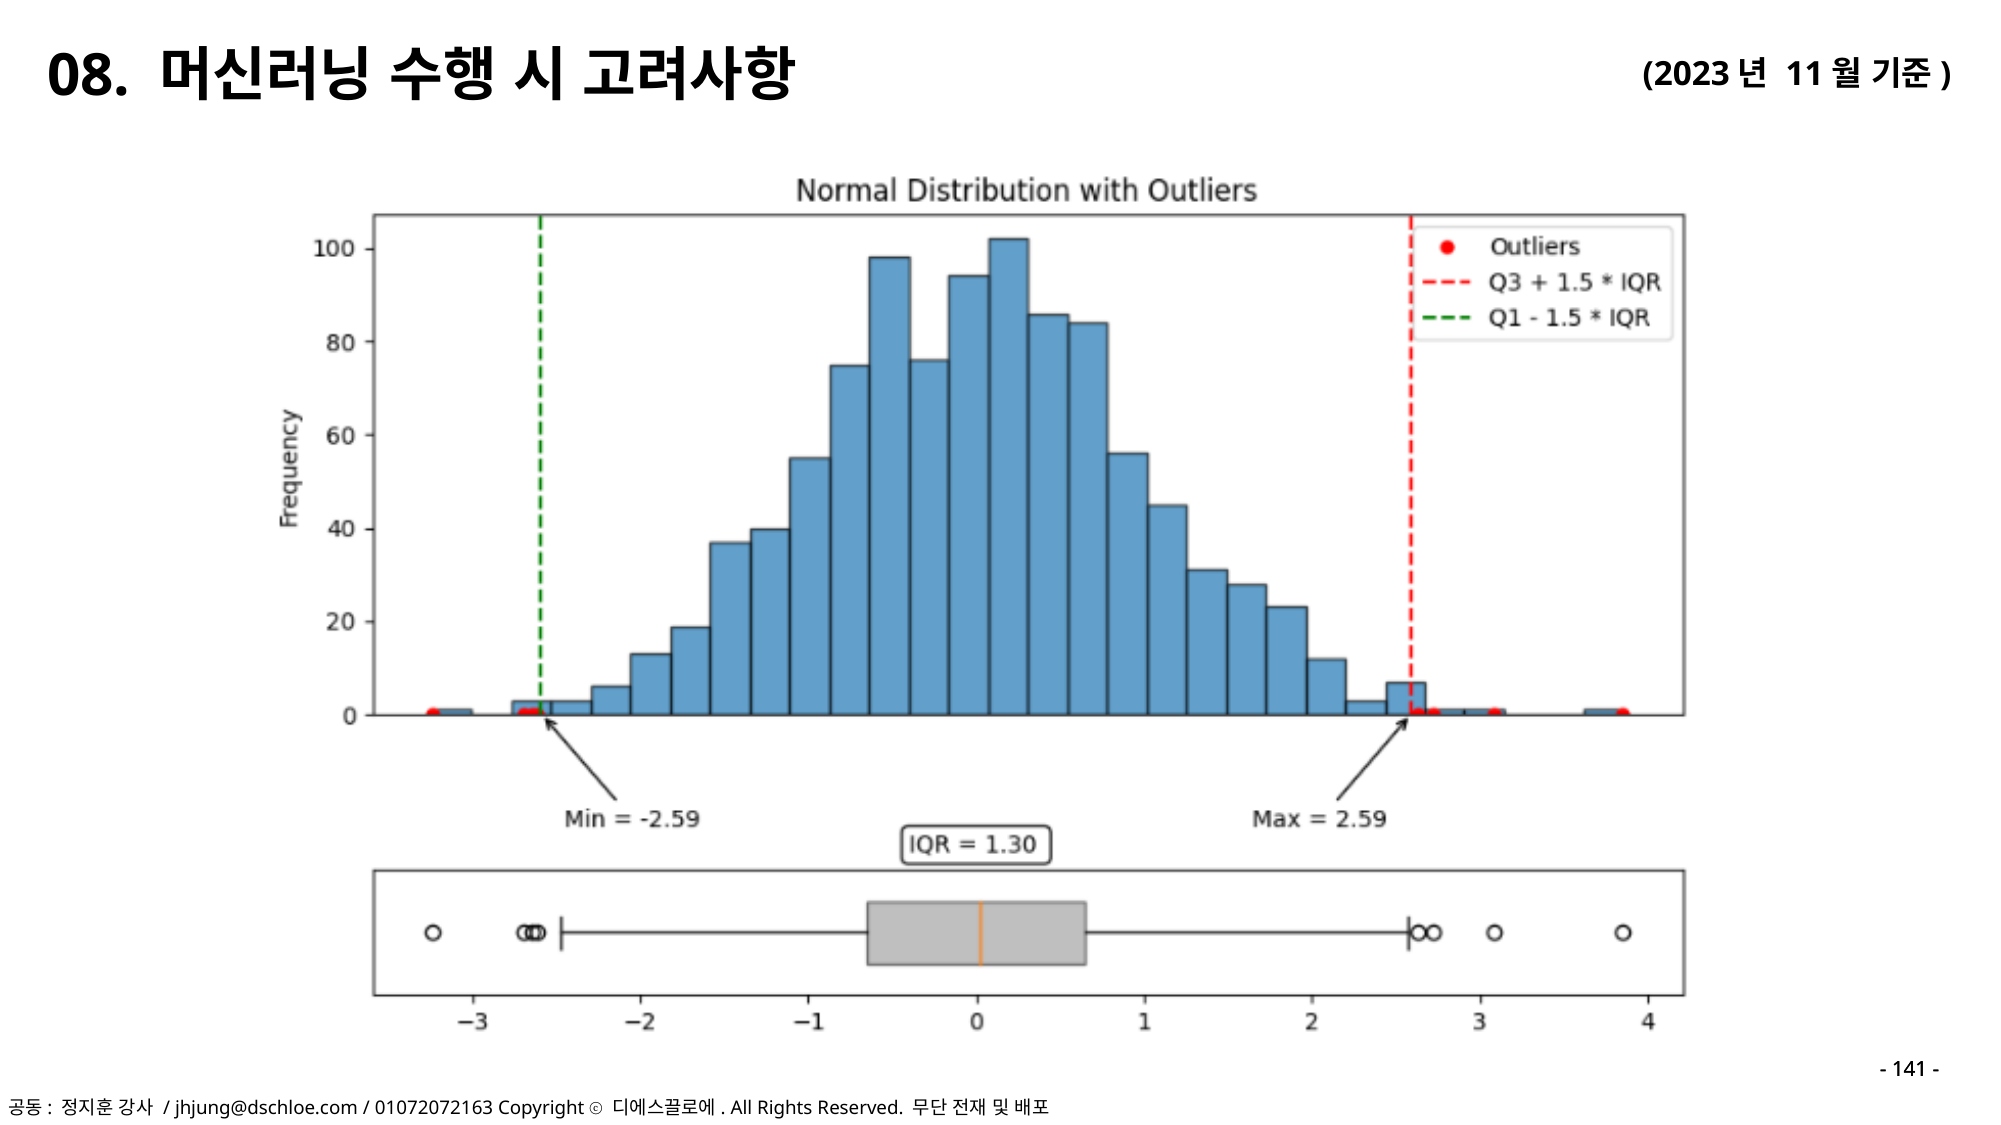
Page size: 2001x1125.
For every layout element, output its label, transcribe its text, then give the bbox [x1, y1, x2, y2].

slide_number - 141 - [1504, 1039, 1955, 1100]
text_box 08. 머신러닝 수행 시 고려사항 [32, 30, 812, 115]
picture [260, 165, 1699, 1040]
